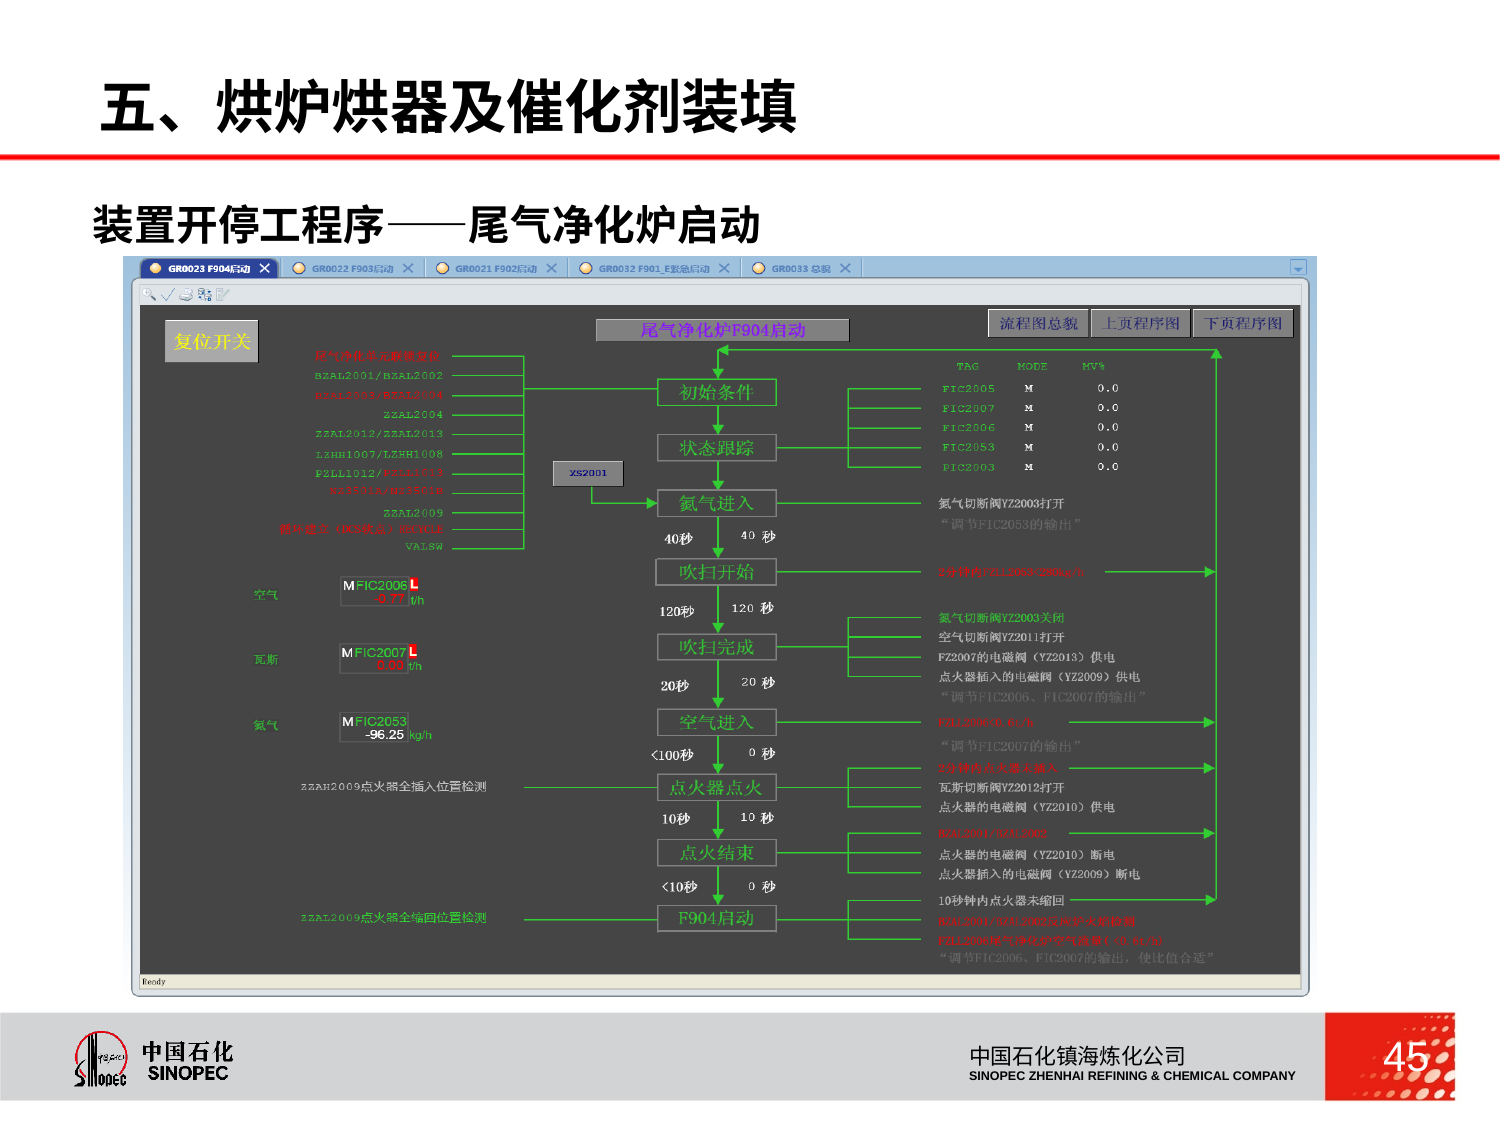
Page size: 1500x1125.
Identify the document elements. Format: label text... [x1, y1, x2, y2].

text_box 五、烘炉烘器及催化剂装填 [87, 64, 904, 144]
text_box 装置开停工程序——尾气净化炉启动 [101, 187, 1439, 238]
slide_number 45 [1368, 1025, 1470, 1086]
text_box SINOPEC ZHENHAI REFINING & CHEMICAL COMPANY [954, 1060, 1373, 1106]
text_box 中国石化镇海炼化公司 [954, 1034, 1317, 1060]
picture [0, 0, 1500, 1125]
